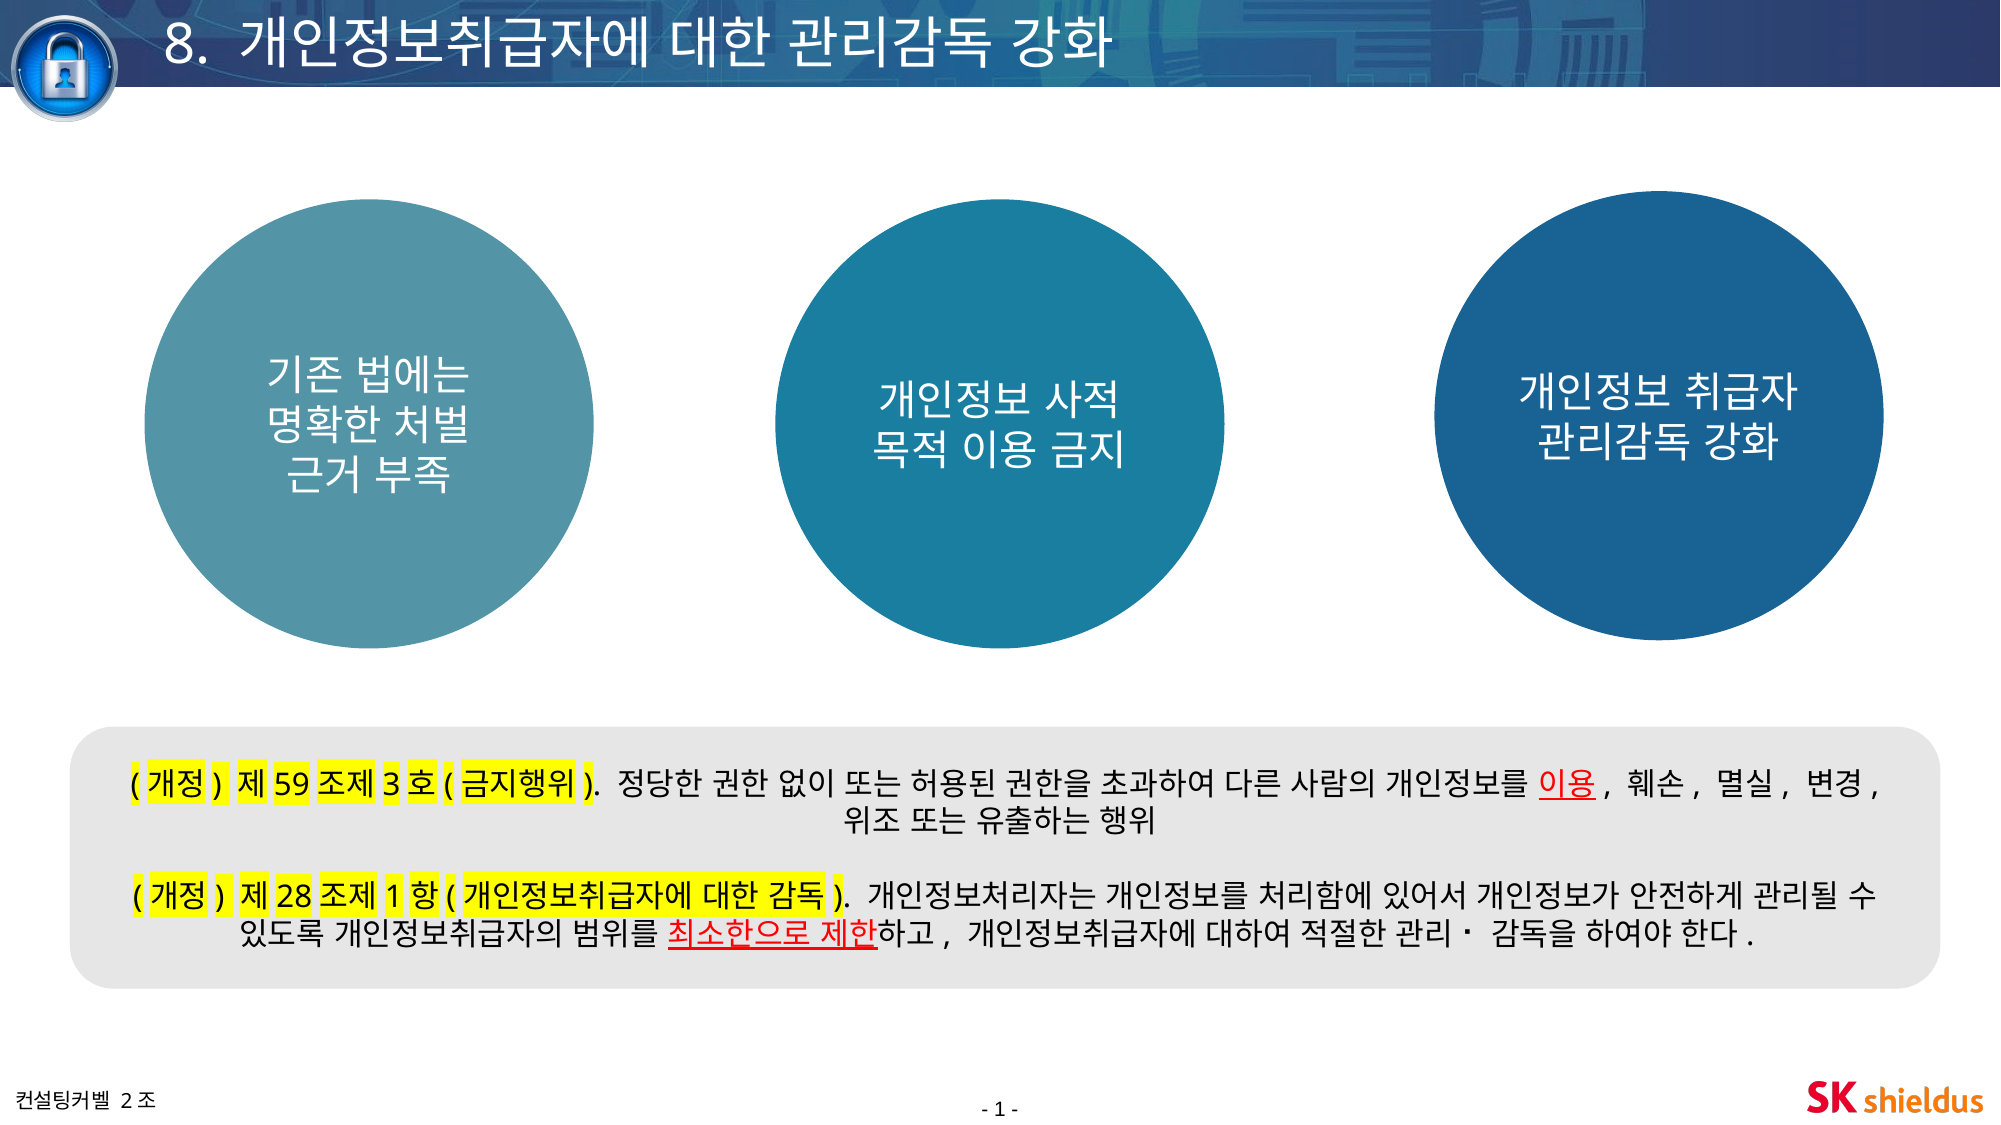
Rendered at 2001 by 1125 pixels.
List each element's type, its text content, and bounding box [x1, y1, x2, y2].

slide_number - 1 - [939, 1088, 1060, 1125]
text_box 기존 법에는 명확한 처벌 근거 부족 [144, 199, 594, 649]
picture [1807, 1081, 1983, 1113]
text_box 개인정보 사적 목적 이용 금지 [775, 199, 1225, 649]
picture [11, 15, 118, 122]
text_box 8. 개인정보취급자에 대한 관리감독 강화 [148, 0, 1884, 86]
text_box 개인정보 취급자 관리감독 강화 [1434, 191, 1884, 641]
text_box (개정) 제59조제3호(금지행위). 정당한 권한 없이 또는 허용된 권한을 초과하여 다른 사람의 개인정보를 이용, 훼손, 멸실, 변경, 위조 또는 유출하는 행위 (개정) 제28조제1항(개인정보취급자에 대한 감독). 개인정보처리자는 개인정보를 처리함에 있어서 개인정보가 안전하게 관리될 수 있도록 개인정보취급자의 범위를 최소한으로 제한하고, 개인정보취급자에 대하여 적절한 관리⠂감독을 하여야 한다. [69, 726, 1941, 989]
